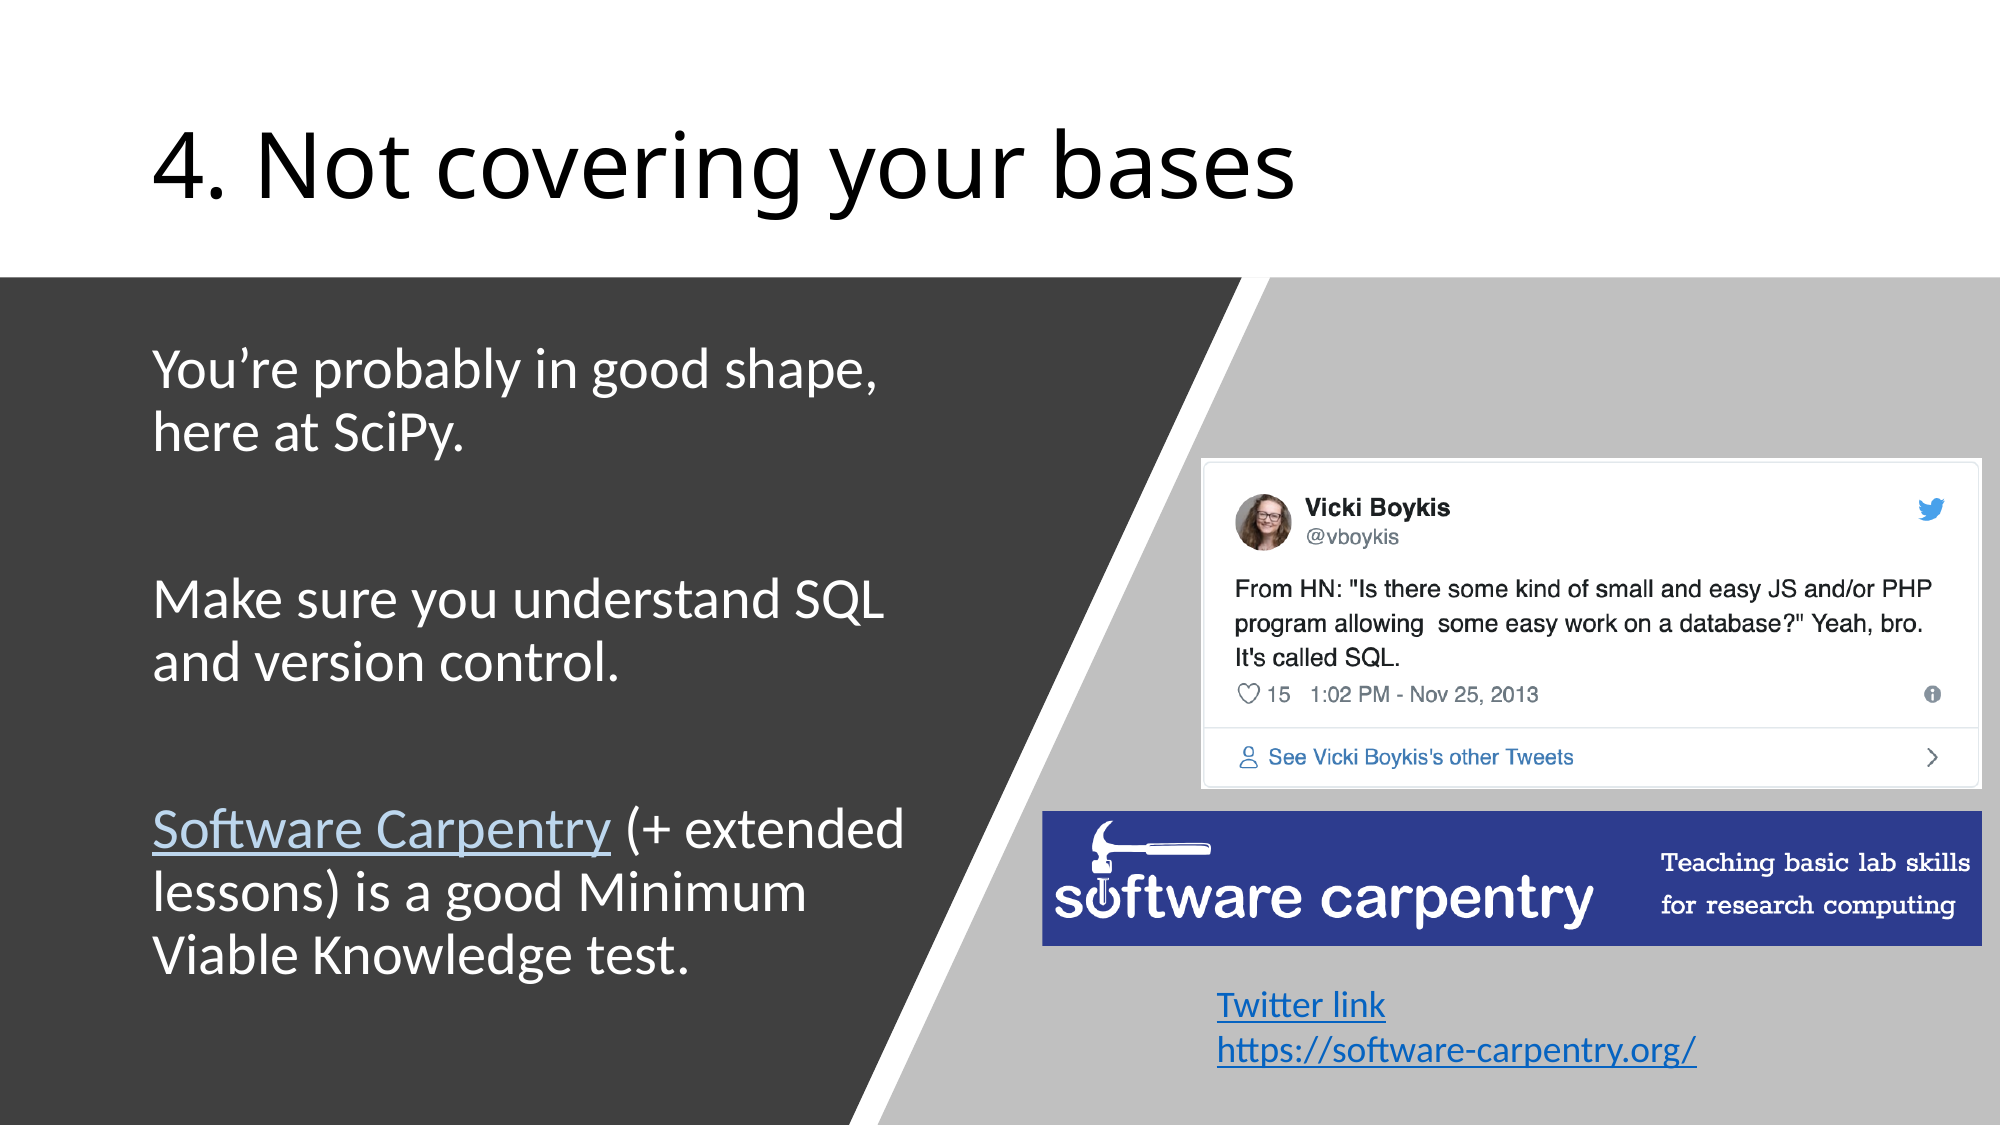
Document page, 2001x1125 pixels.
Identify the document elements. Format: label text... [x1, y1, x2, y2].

text_box [0, 276, 1243, 1125]
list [1201, 458, 1982, 789]
list You’re probably in good shape, here at SciPy. Make sure you understand SQL and version control. Software Carpentry (+ extended lessons) is a good Minimum Viable Knowledge test. [137, 330, 974, 998]
text_box [876, 276, 2000, 1125]
title 4. Not covering your bases [137, 59, 1863, 278]
picture [1042, 811, 1982, 946]
text_box Twitter link https://software-carpentry.org/ [1201, 972, 1982, 1078]
